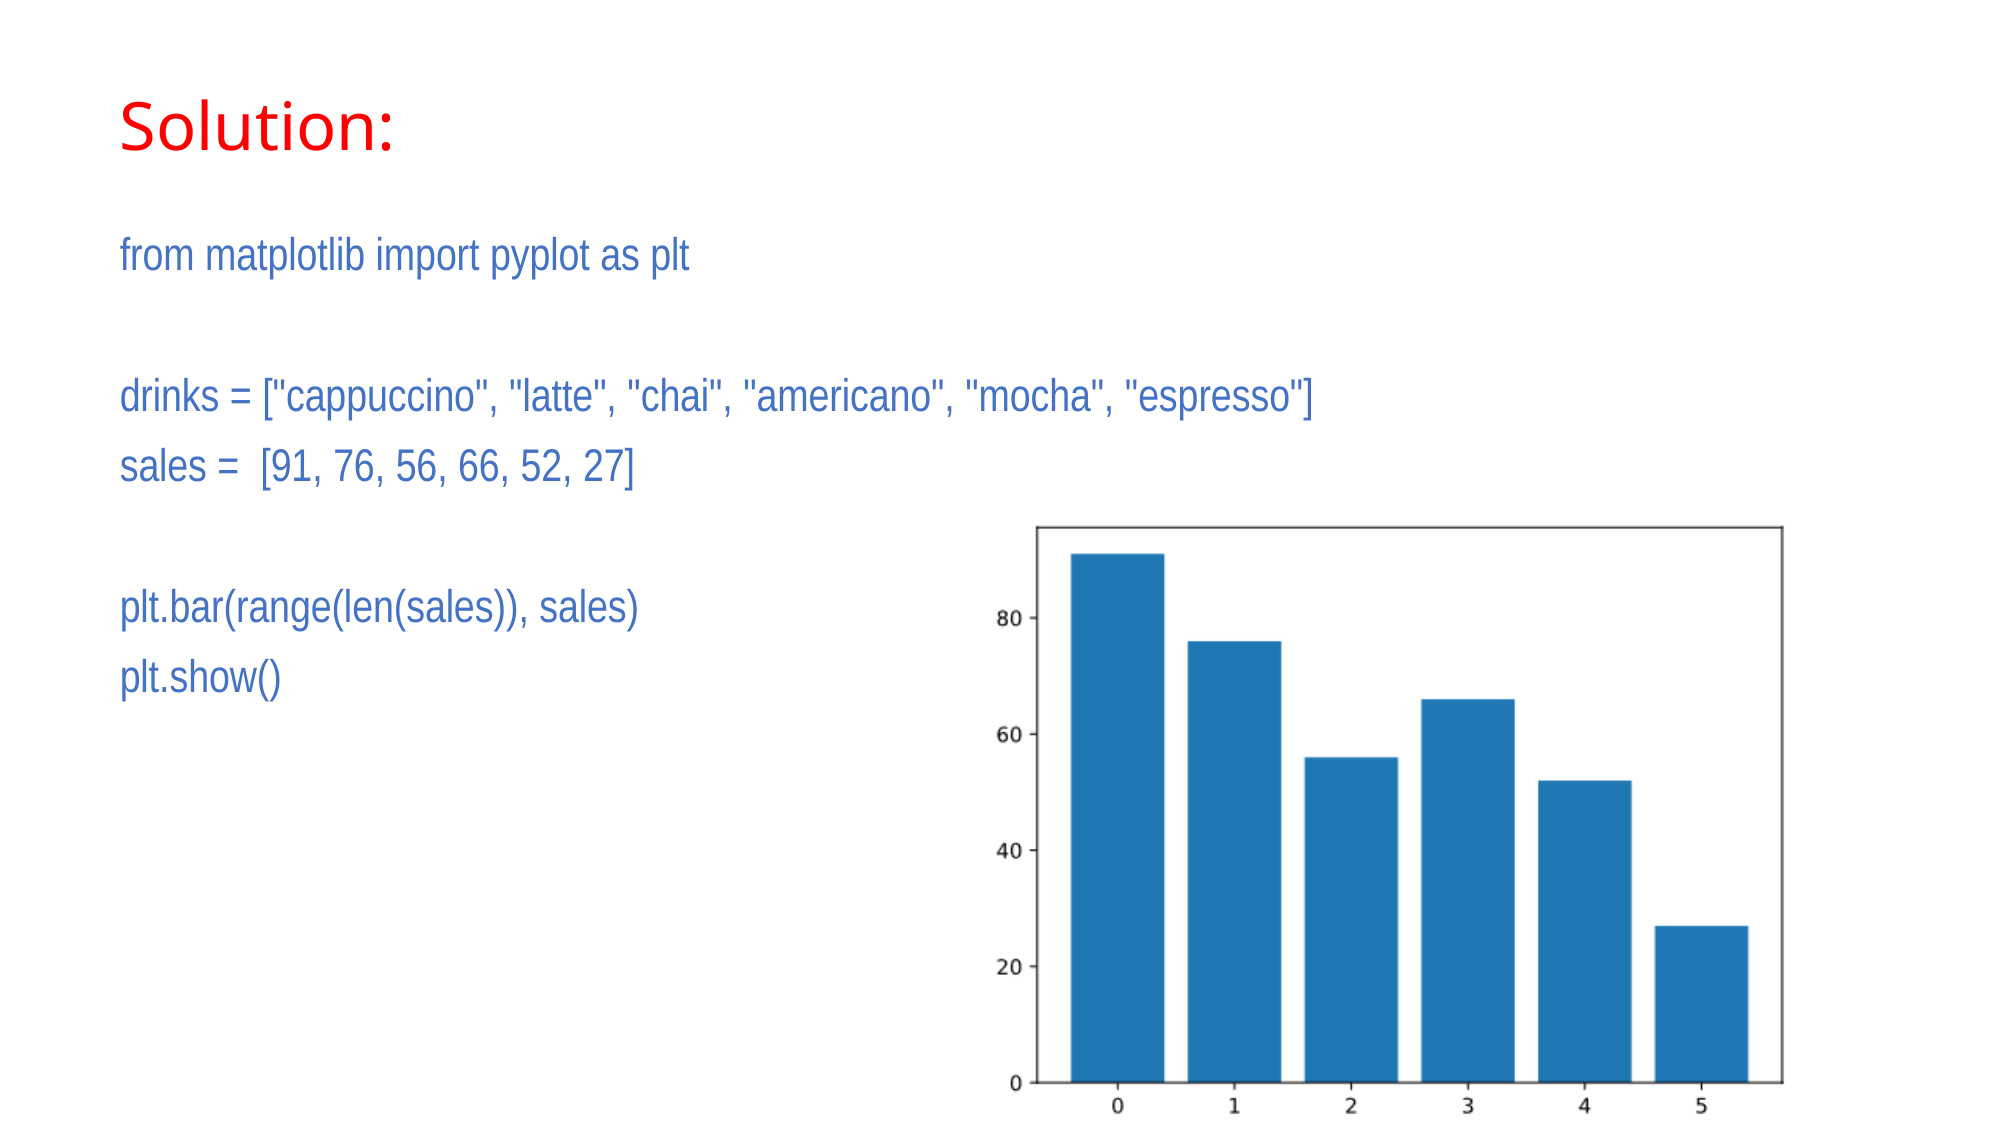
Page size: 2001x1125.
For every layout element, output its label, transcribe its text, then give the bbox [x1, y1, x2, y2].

list from matplotlib import pyplot as plt drinks = ["cappuccino", "latte", "chai", "americano", "mocha", "espresso"] sales = [91, 76, 56, 66, 52, 27] plt.bar(range(len(sales)), sales) plt.show() [104, 223, 1863, 1014]
picture [983, 507, 1806, 1125]
title Solution: [104, 59, 1863, 198]
